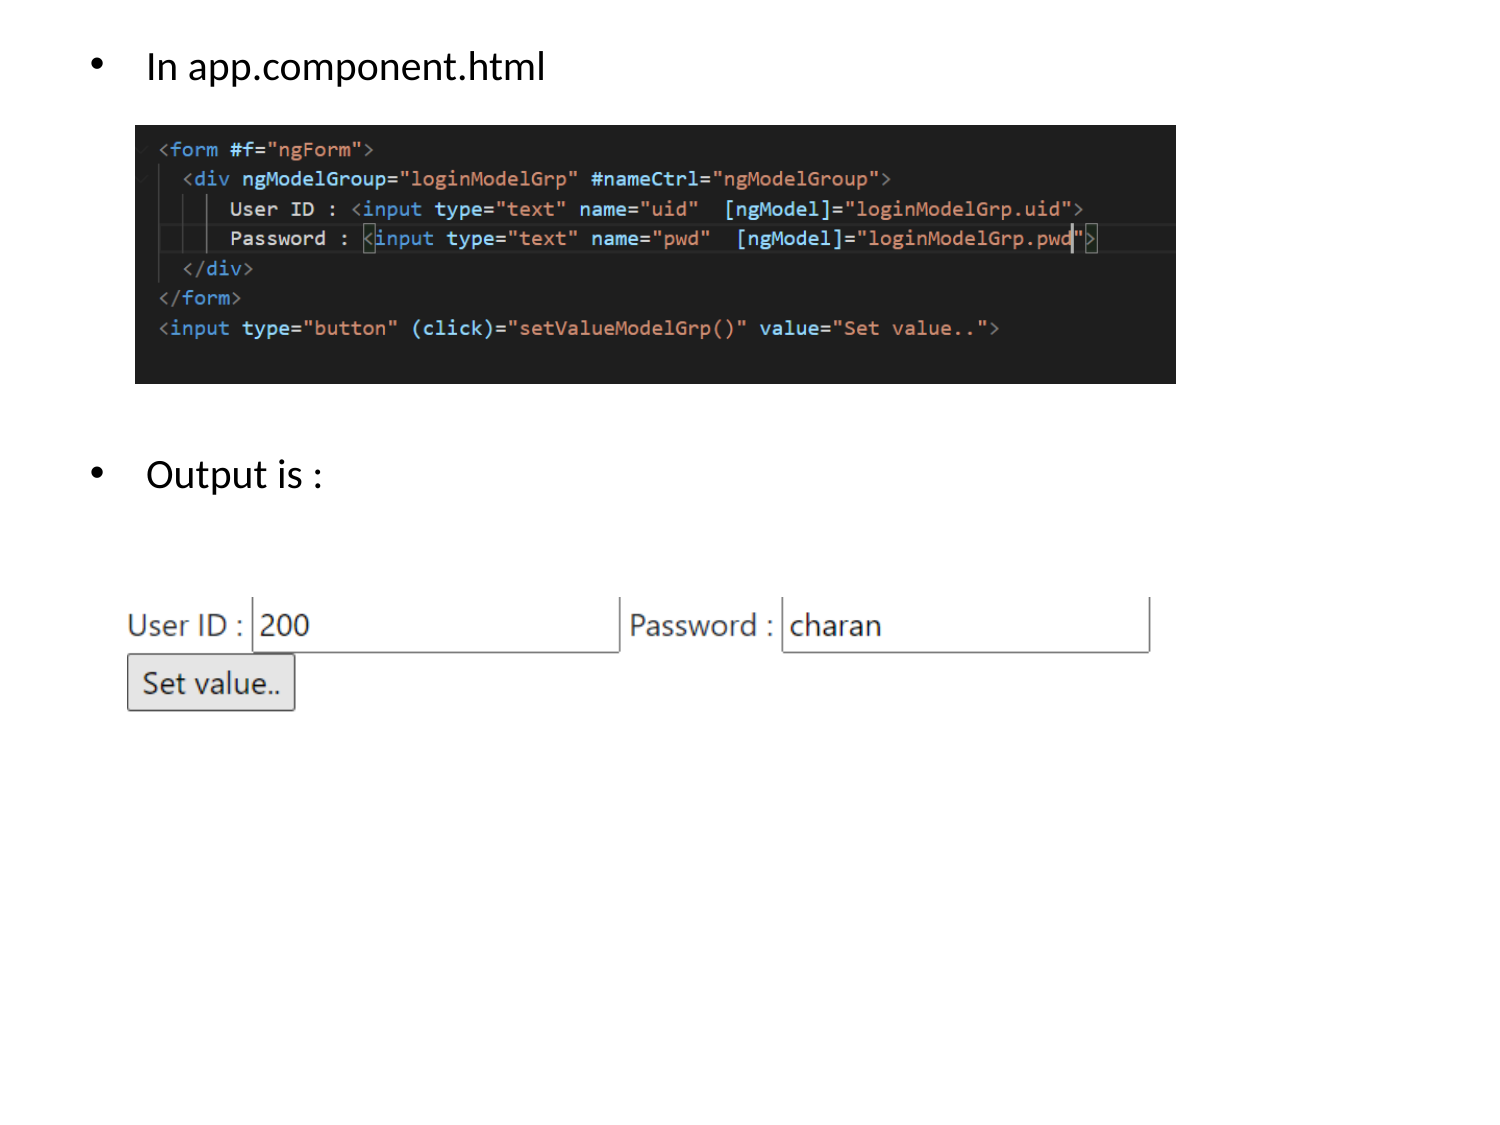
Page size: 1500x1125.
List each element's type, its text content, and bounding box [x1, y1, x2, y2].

picture [135, 125, 1176, 384]
picture [126, 597, 1185, 721]
list In app.component.html Output is : [75, 31, 1425, 1005]
